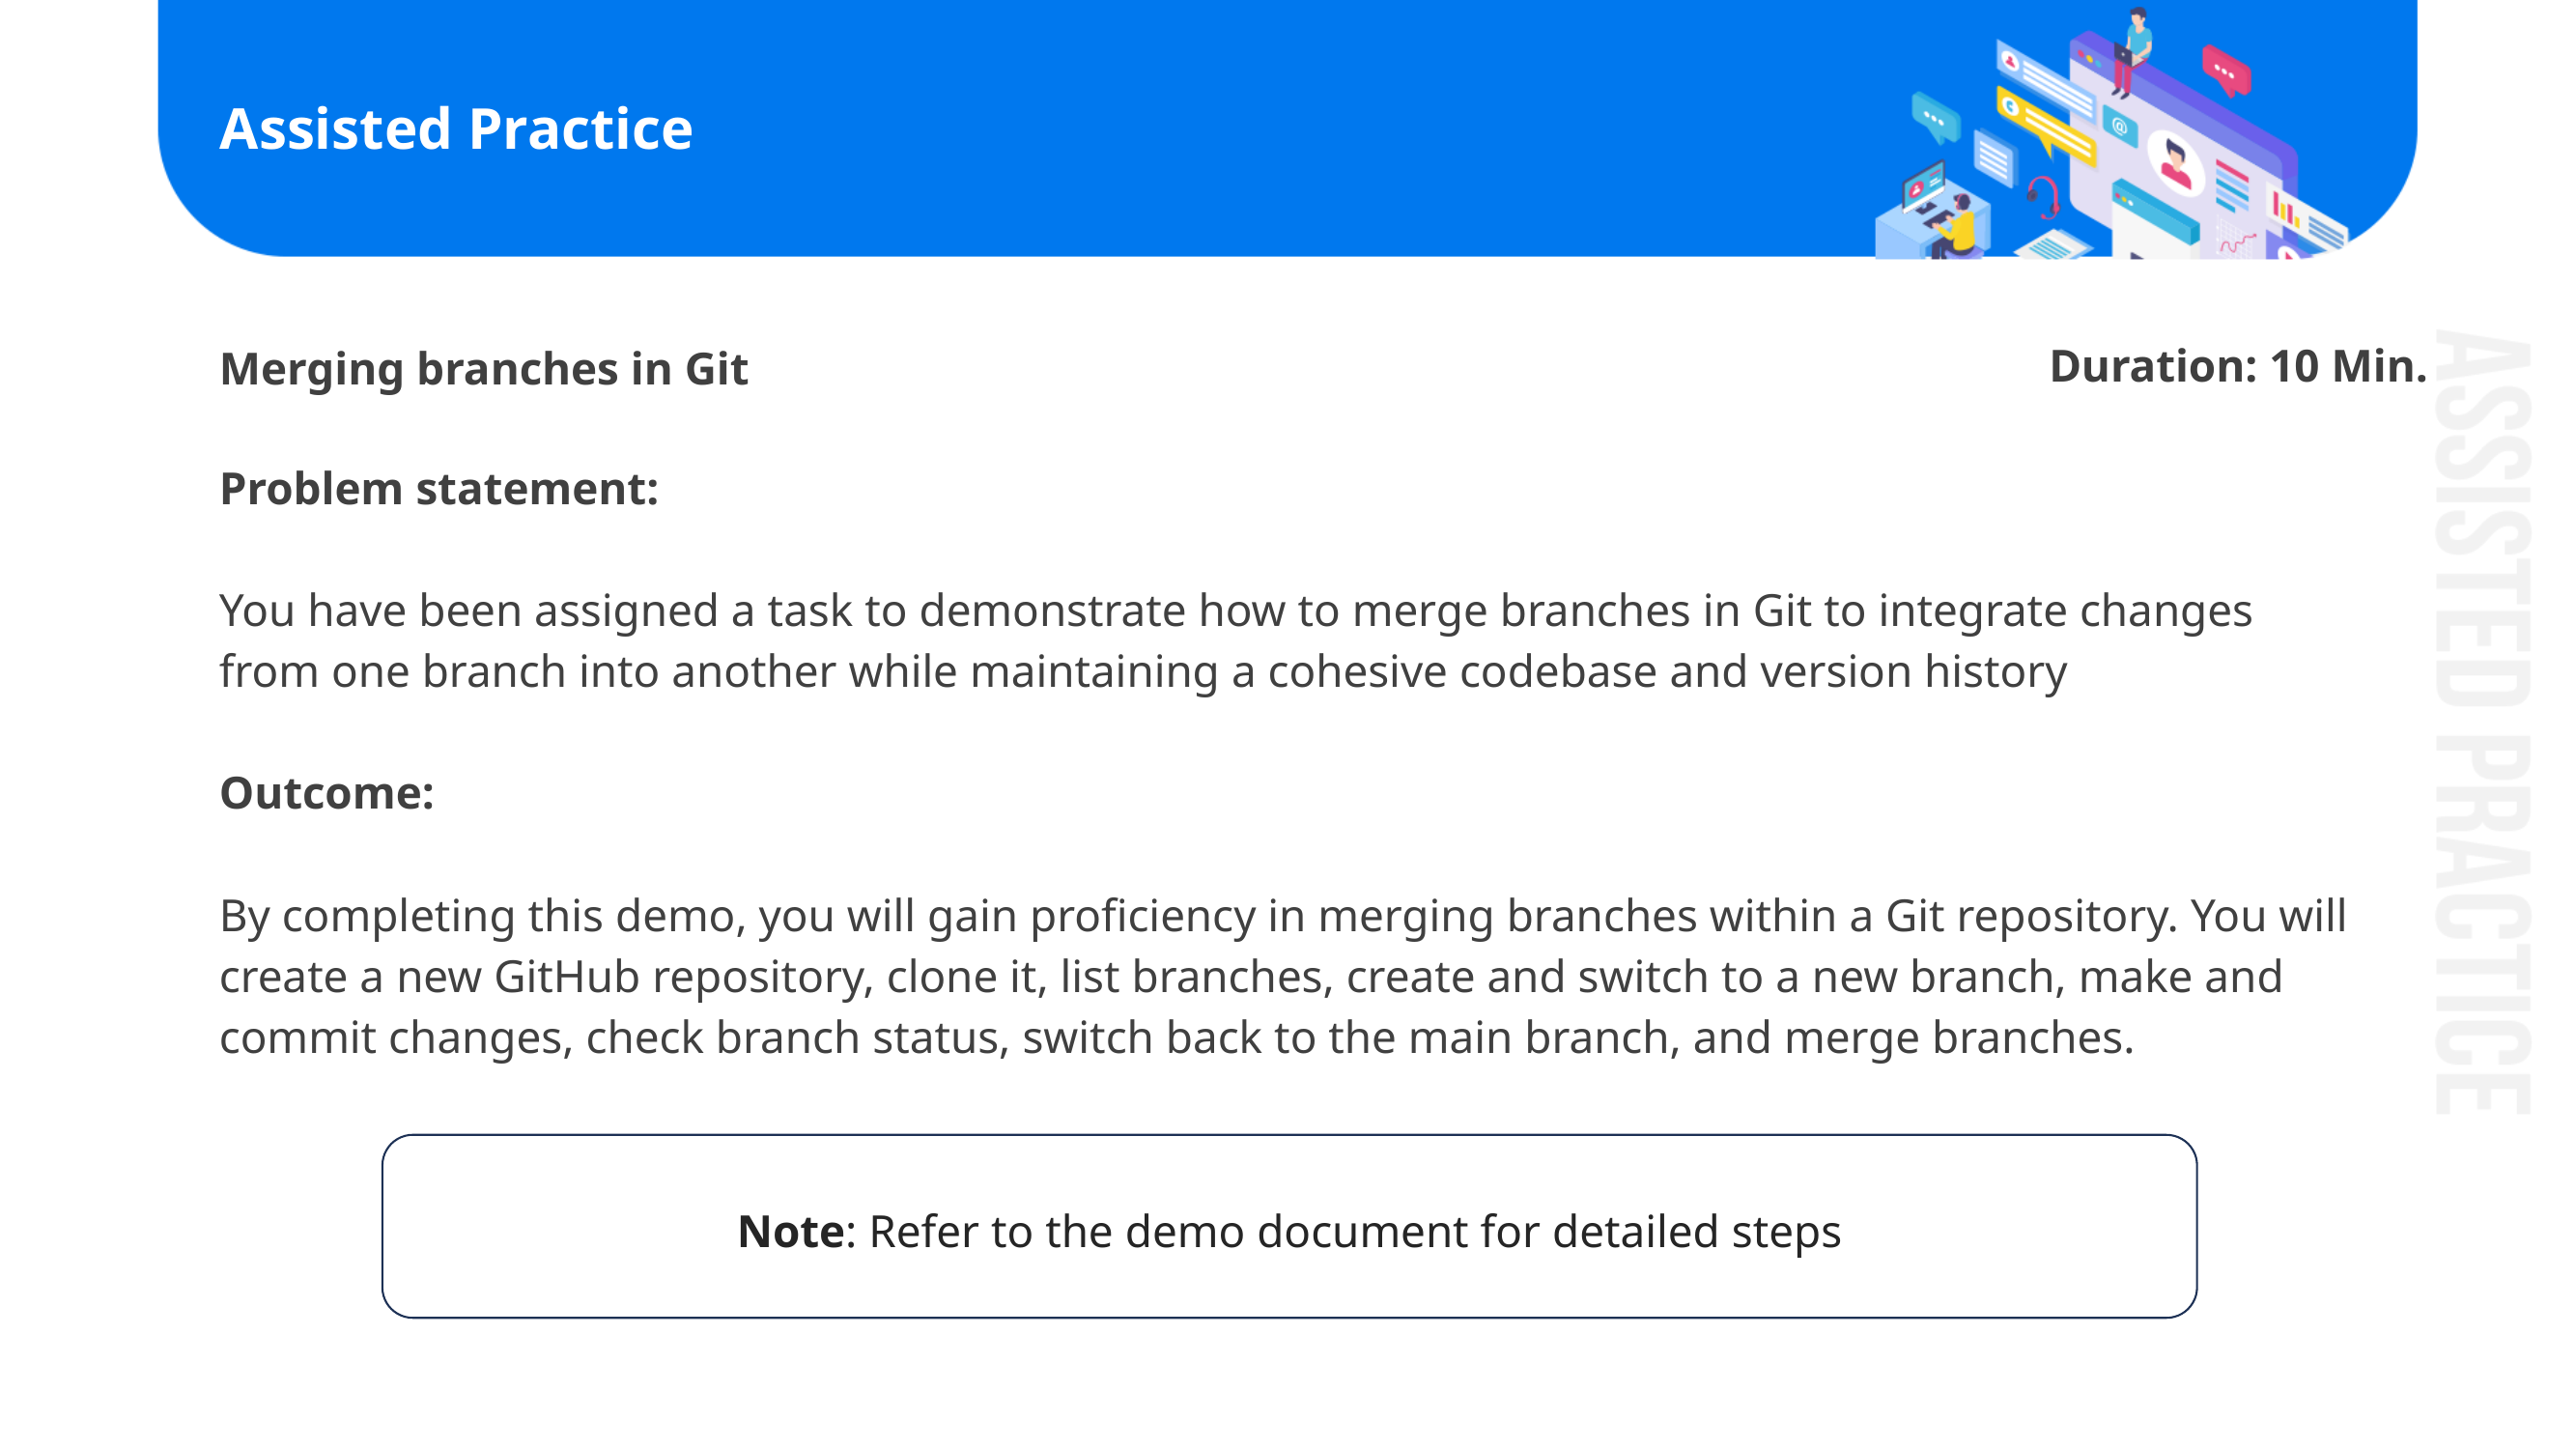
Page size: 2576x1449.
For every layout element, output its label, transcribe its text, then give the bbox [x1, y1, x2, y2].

text_box Duration: 10 Min. [1889, 323, 2483, 406]
text_box Note: Refer to the demo document for detailed steps [381, 1133, 2198, 1320]
list Merging branches in Git [204, 326, 2375, 455]
title Assisted Practice [205, 69, 1742, 175]
list Problem statement: You have been assigned a task to demonstrate how to merge branches in Git to integrate changes from one branch into another while maintaining a cohesive codebase and version history Outcome: By completing this demo, you will gain proficiency in merging branches within a Git repository. You will create a new GitHub repository, clone it, list branches, create and switch to a new branch, make and commit changes, check branch status, switch back to the main branch, and merge branches. [204, 455, 2375, 1307]
picture [0, 0, 2576, 1449]
